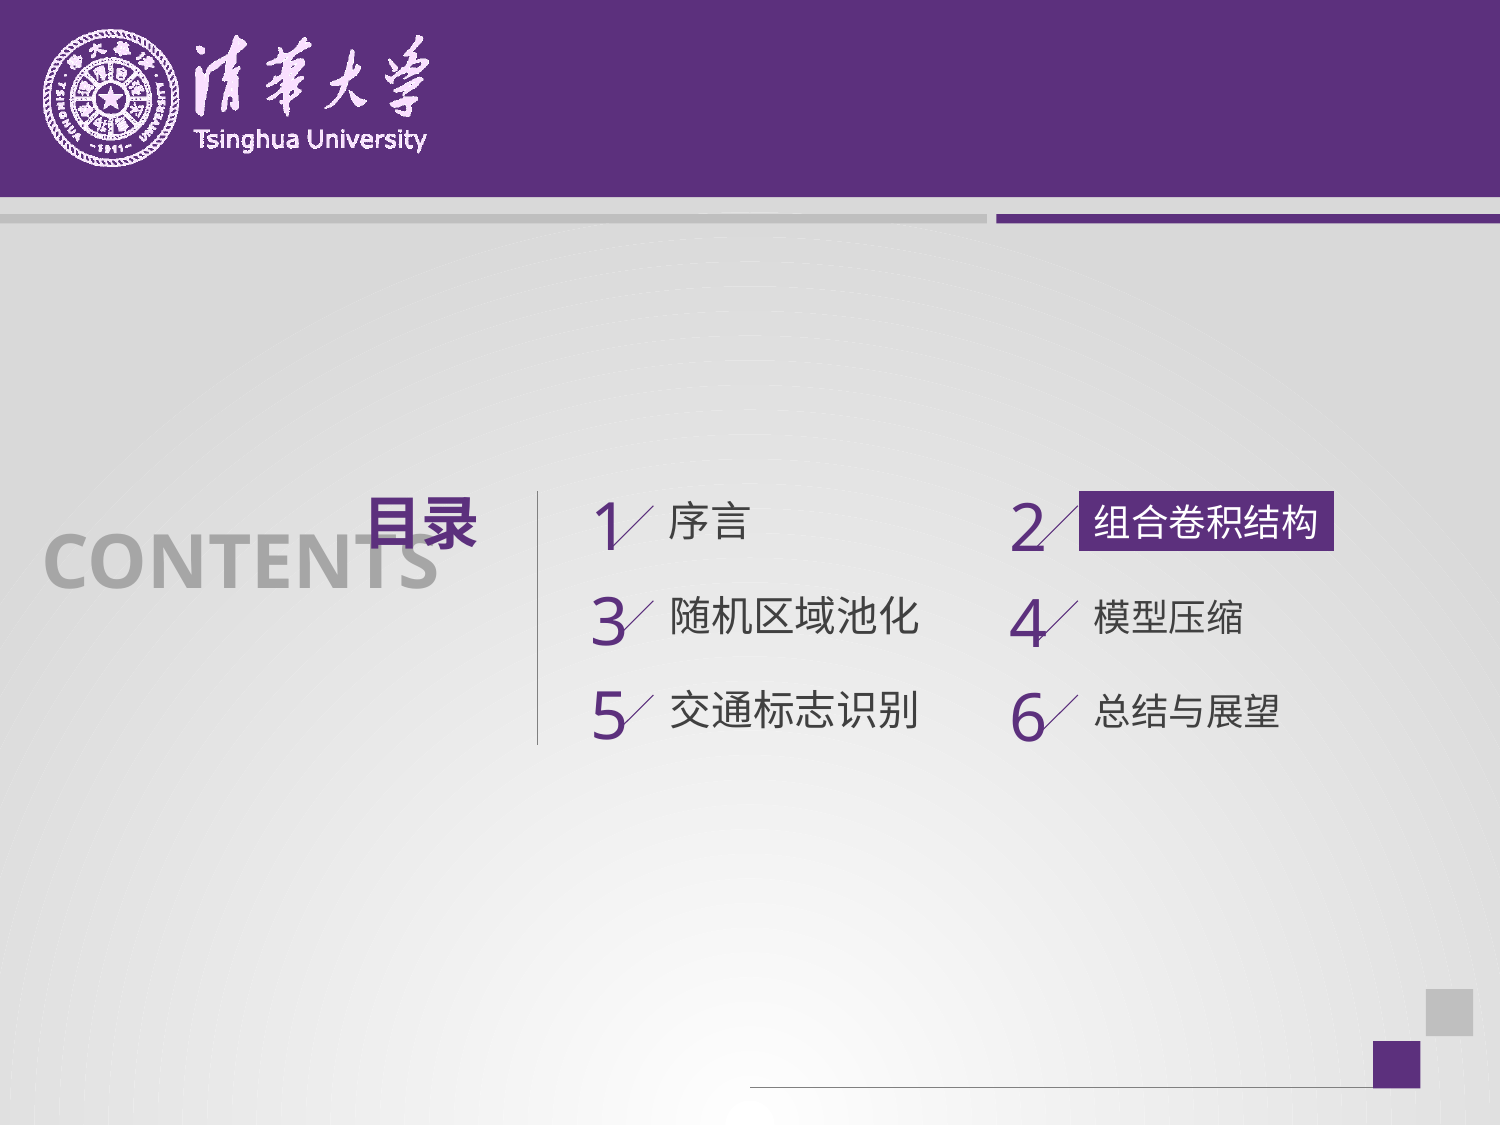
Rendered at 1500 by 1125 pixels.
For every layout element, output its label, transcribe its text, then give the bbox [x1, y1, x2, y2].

text_box 1 [575, 476, 644, 571]
text_box 目录 [348, 478, 496, 564]
text_box 总结与展望 [1079, 680, 1297, 741]
text_box [471, 0, 1500, 198]
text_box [1037, 600, 1078, 642]
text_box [612, 694, 654, 736]
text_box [1037, 505, 1078, 547]
text_box 4 [994, 572, 1063, 667]
text_box 交通标志识别 [654, 676, 935, 742]
text_box CONTENTS [26, 505, 537, 611]
text_box [1372, 1040, 1421, 1087]
text_box 6 [994, 667, 1063, 762]
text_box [612, 600, 654, 642]
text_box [612, 505, 654, 547]
text_box 序言 [654, 487, 768, 552]
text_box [1037, 694, 1078, 736]
text_box 5 [575, 665, 644, 761]
picture [0, 0, 471, 200]
text_box 3 [575, 571, 644, 665]
text_box 组合卷积结构 [1079, 491, 1334, 551]
text_box 2 [994, 477, 1063, 572]
text_box [1425, 988, 1474, 1037]
text_box 模型压缩 [1078, 586, 1259, 647]
text_box 随机区域池化 [654, 582, 935, 648]
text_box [0, 214, 1500, 224]
